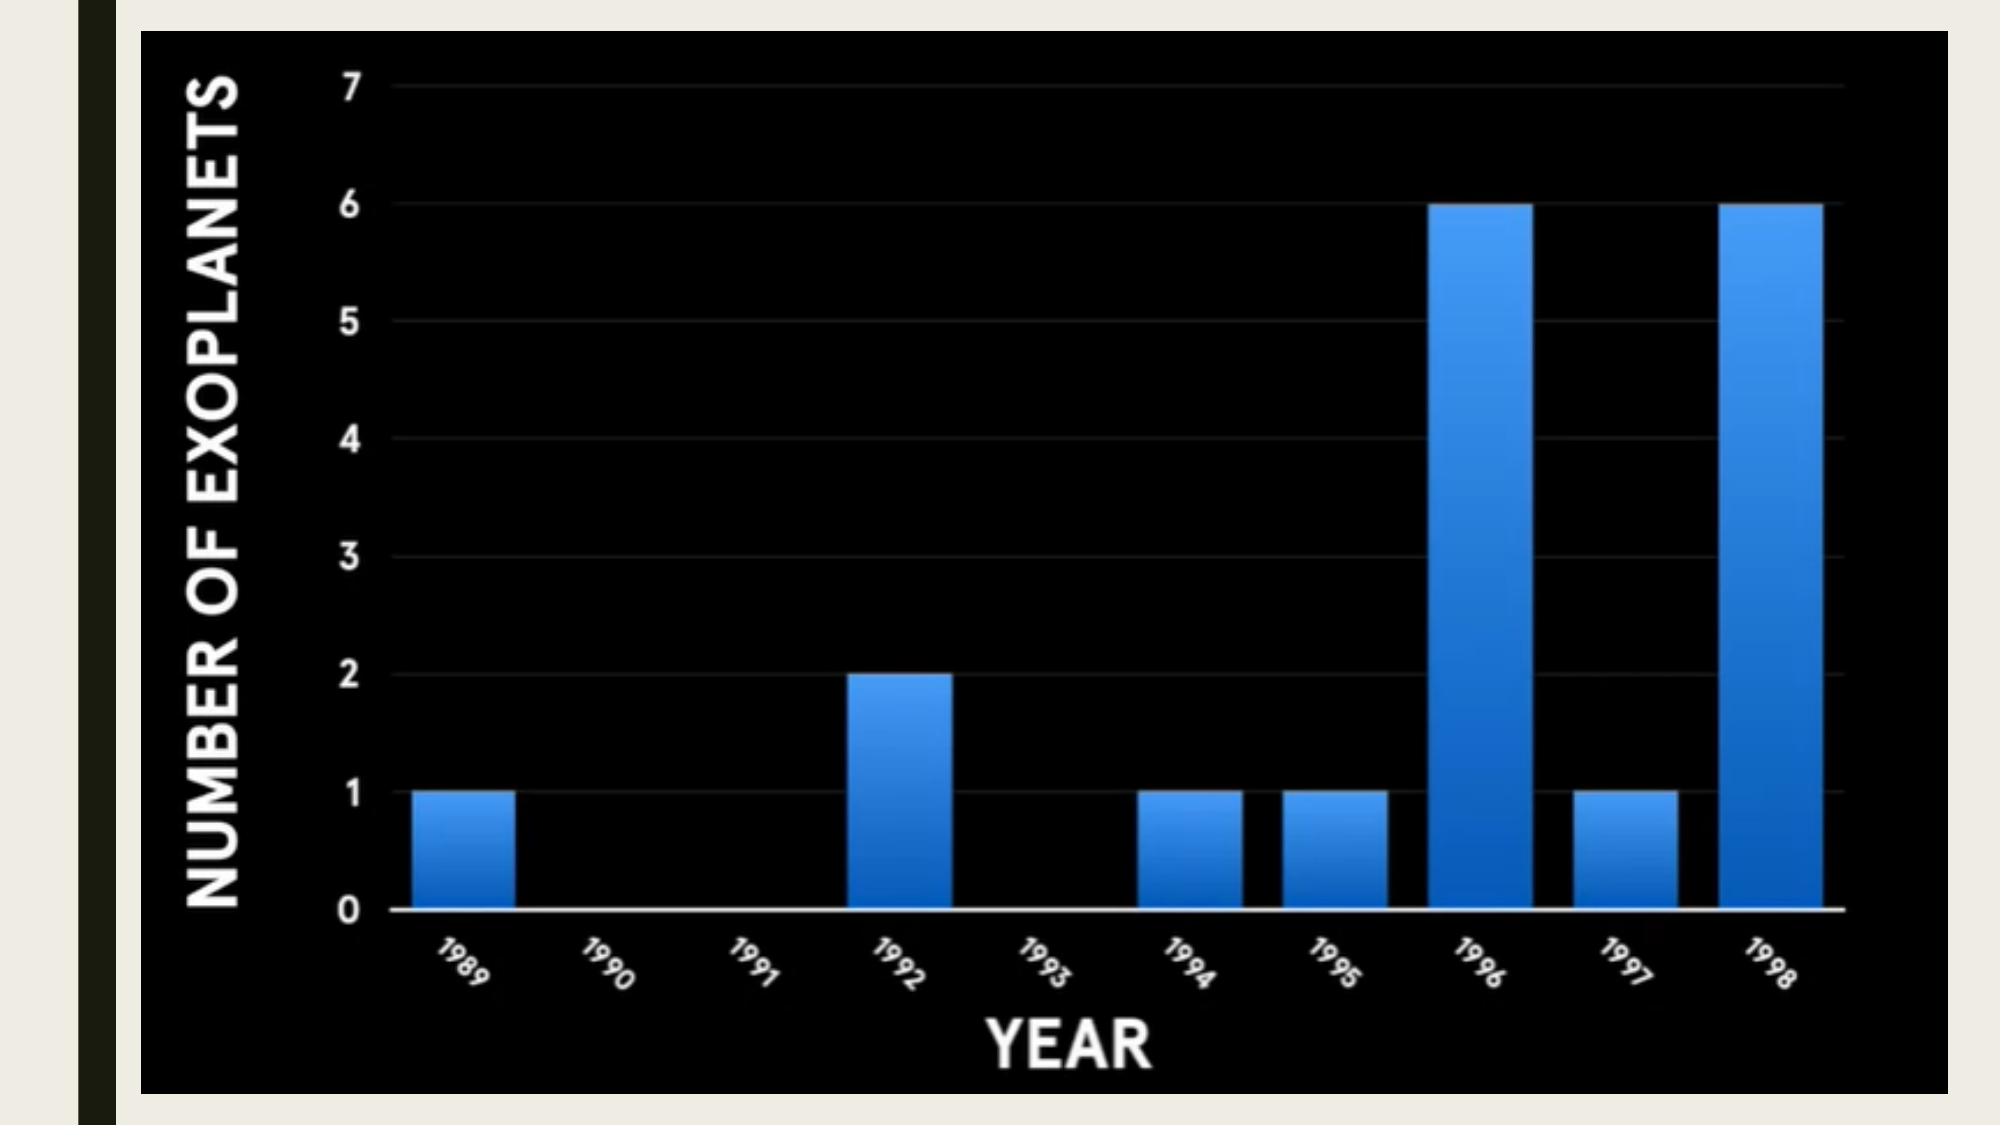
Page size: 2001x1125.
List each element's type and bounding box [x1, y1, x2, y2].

list [141, 31, 1948, 1094]
